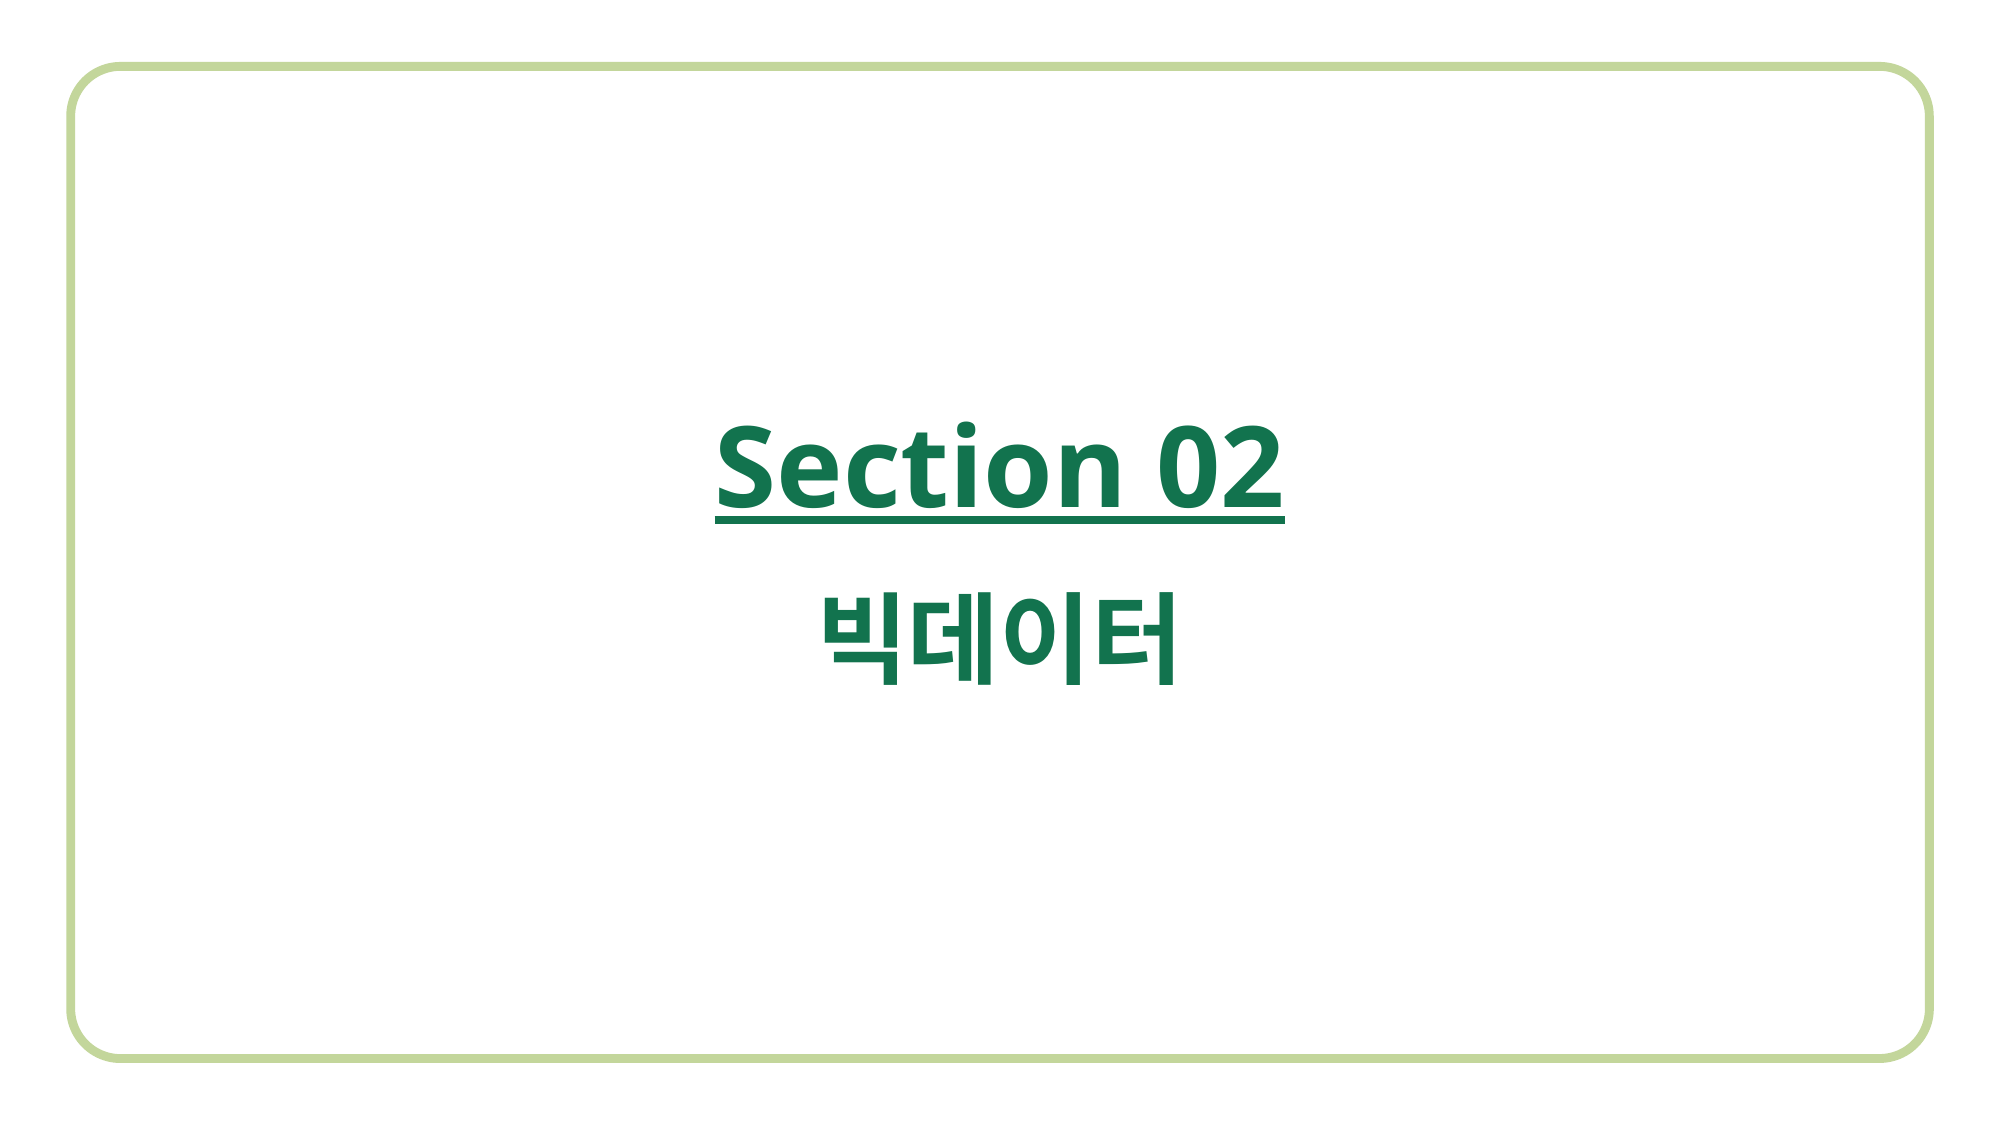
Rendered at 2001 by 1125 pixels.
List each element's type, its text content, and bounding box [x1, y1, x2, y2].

list 빅데이터 [157, 559, 1843, 714]
list Section 02 [157, 385, 1843, 540]
